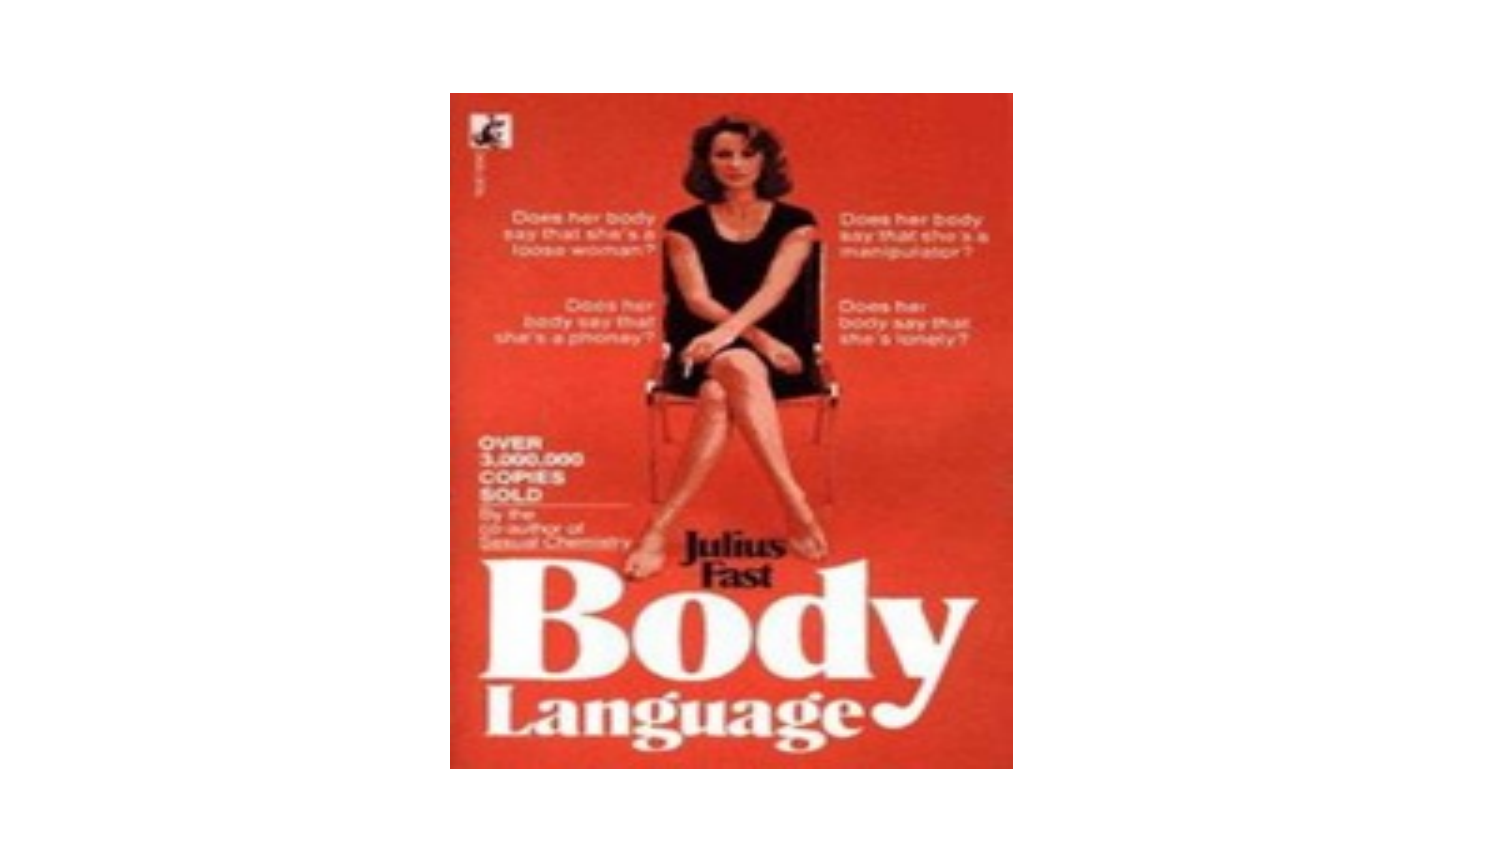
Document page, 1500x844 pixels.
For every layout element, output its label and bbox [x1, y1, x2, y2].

picture [449, 93, 1013, 769]
